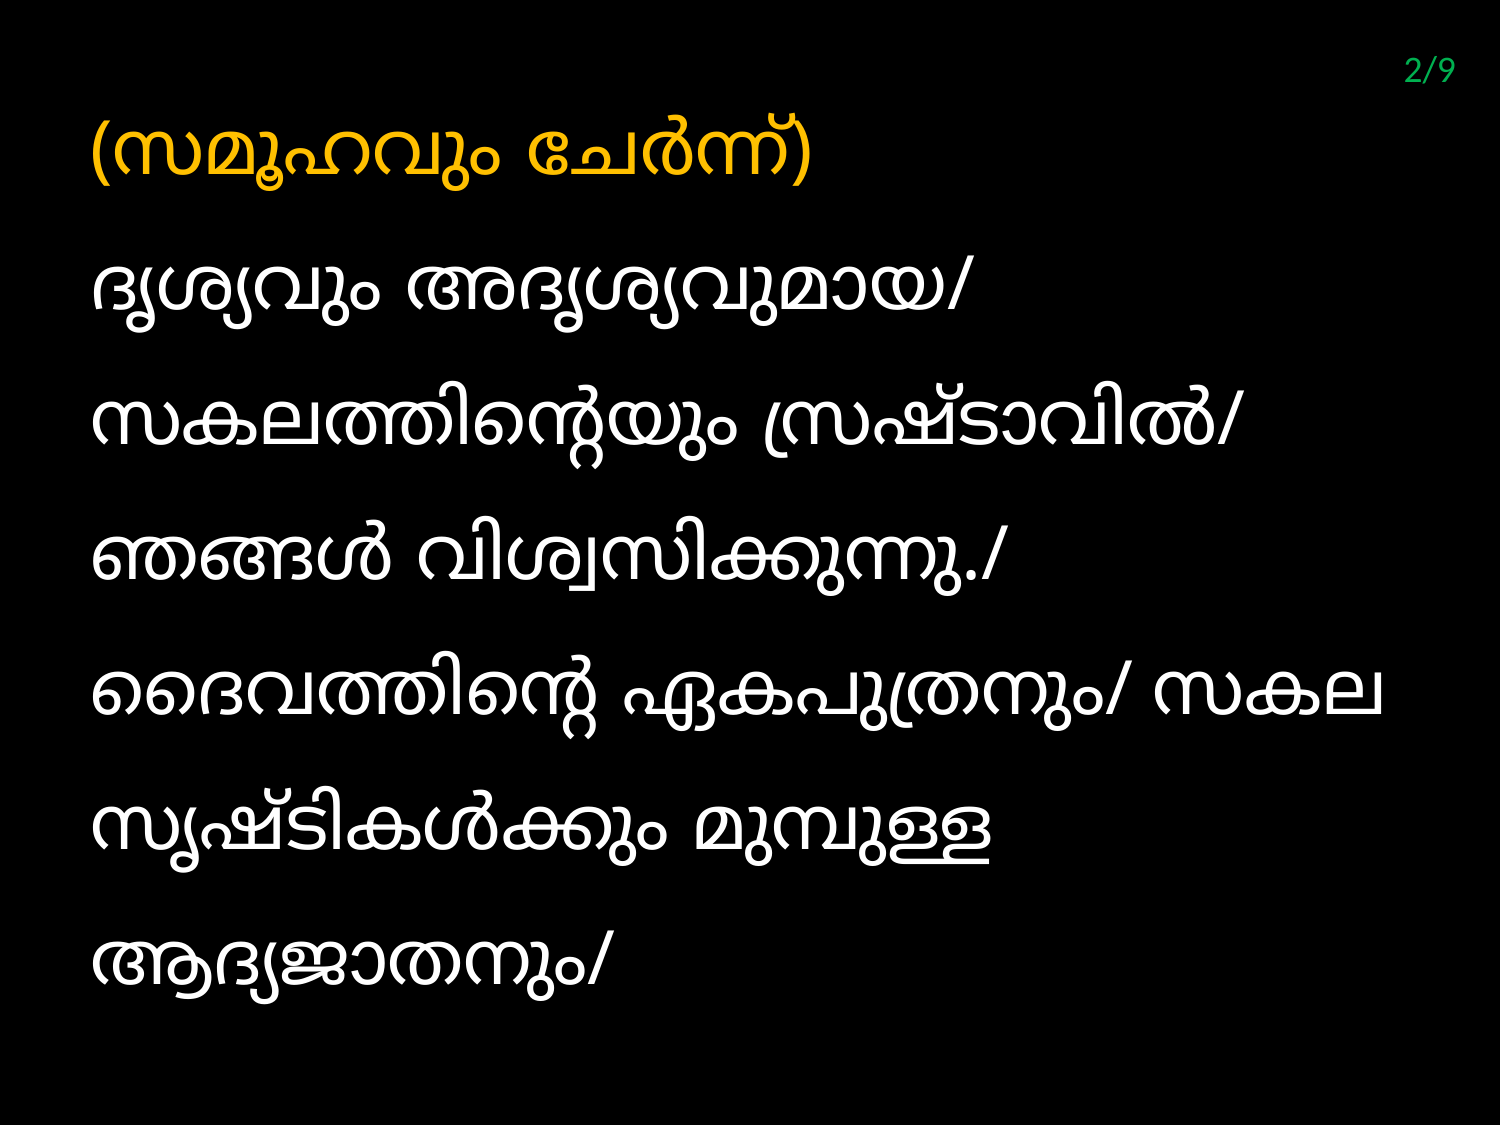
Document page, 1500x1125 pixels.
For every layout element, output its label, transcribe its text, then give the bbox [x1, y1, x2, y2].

list (സമൂഹവും ചേര്‍ന്ന്) ദൃശ്യവും അദൃശ്യവുമായ/ സകലത്തിന്‍റെയും സ്രഷ്ടാവില്‍/ ഞങ്ങള്‍ വിശ്വസിക്കുന്നു./ ദൈവത്തിന്‍റെ ഏകപുത്രനും/ സകല സൃഷ്ടികള്‍ക്കും മുമ്പുള്ള ആദ്യജാതനും/ [75, 50, 1425, 1005]
text_box 2/9 [1388, 37, 1471, 98]
